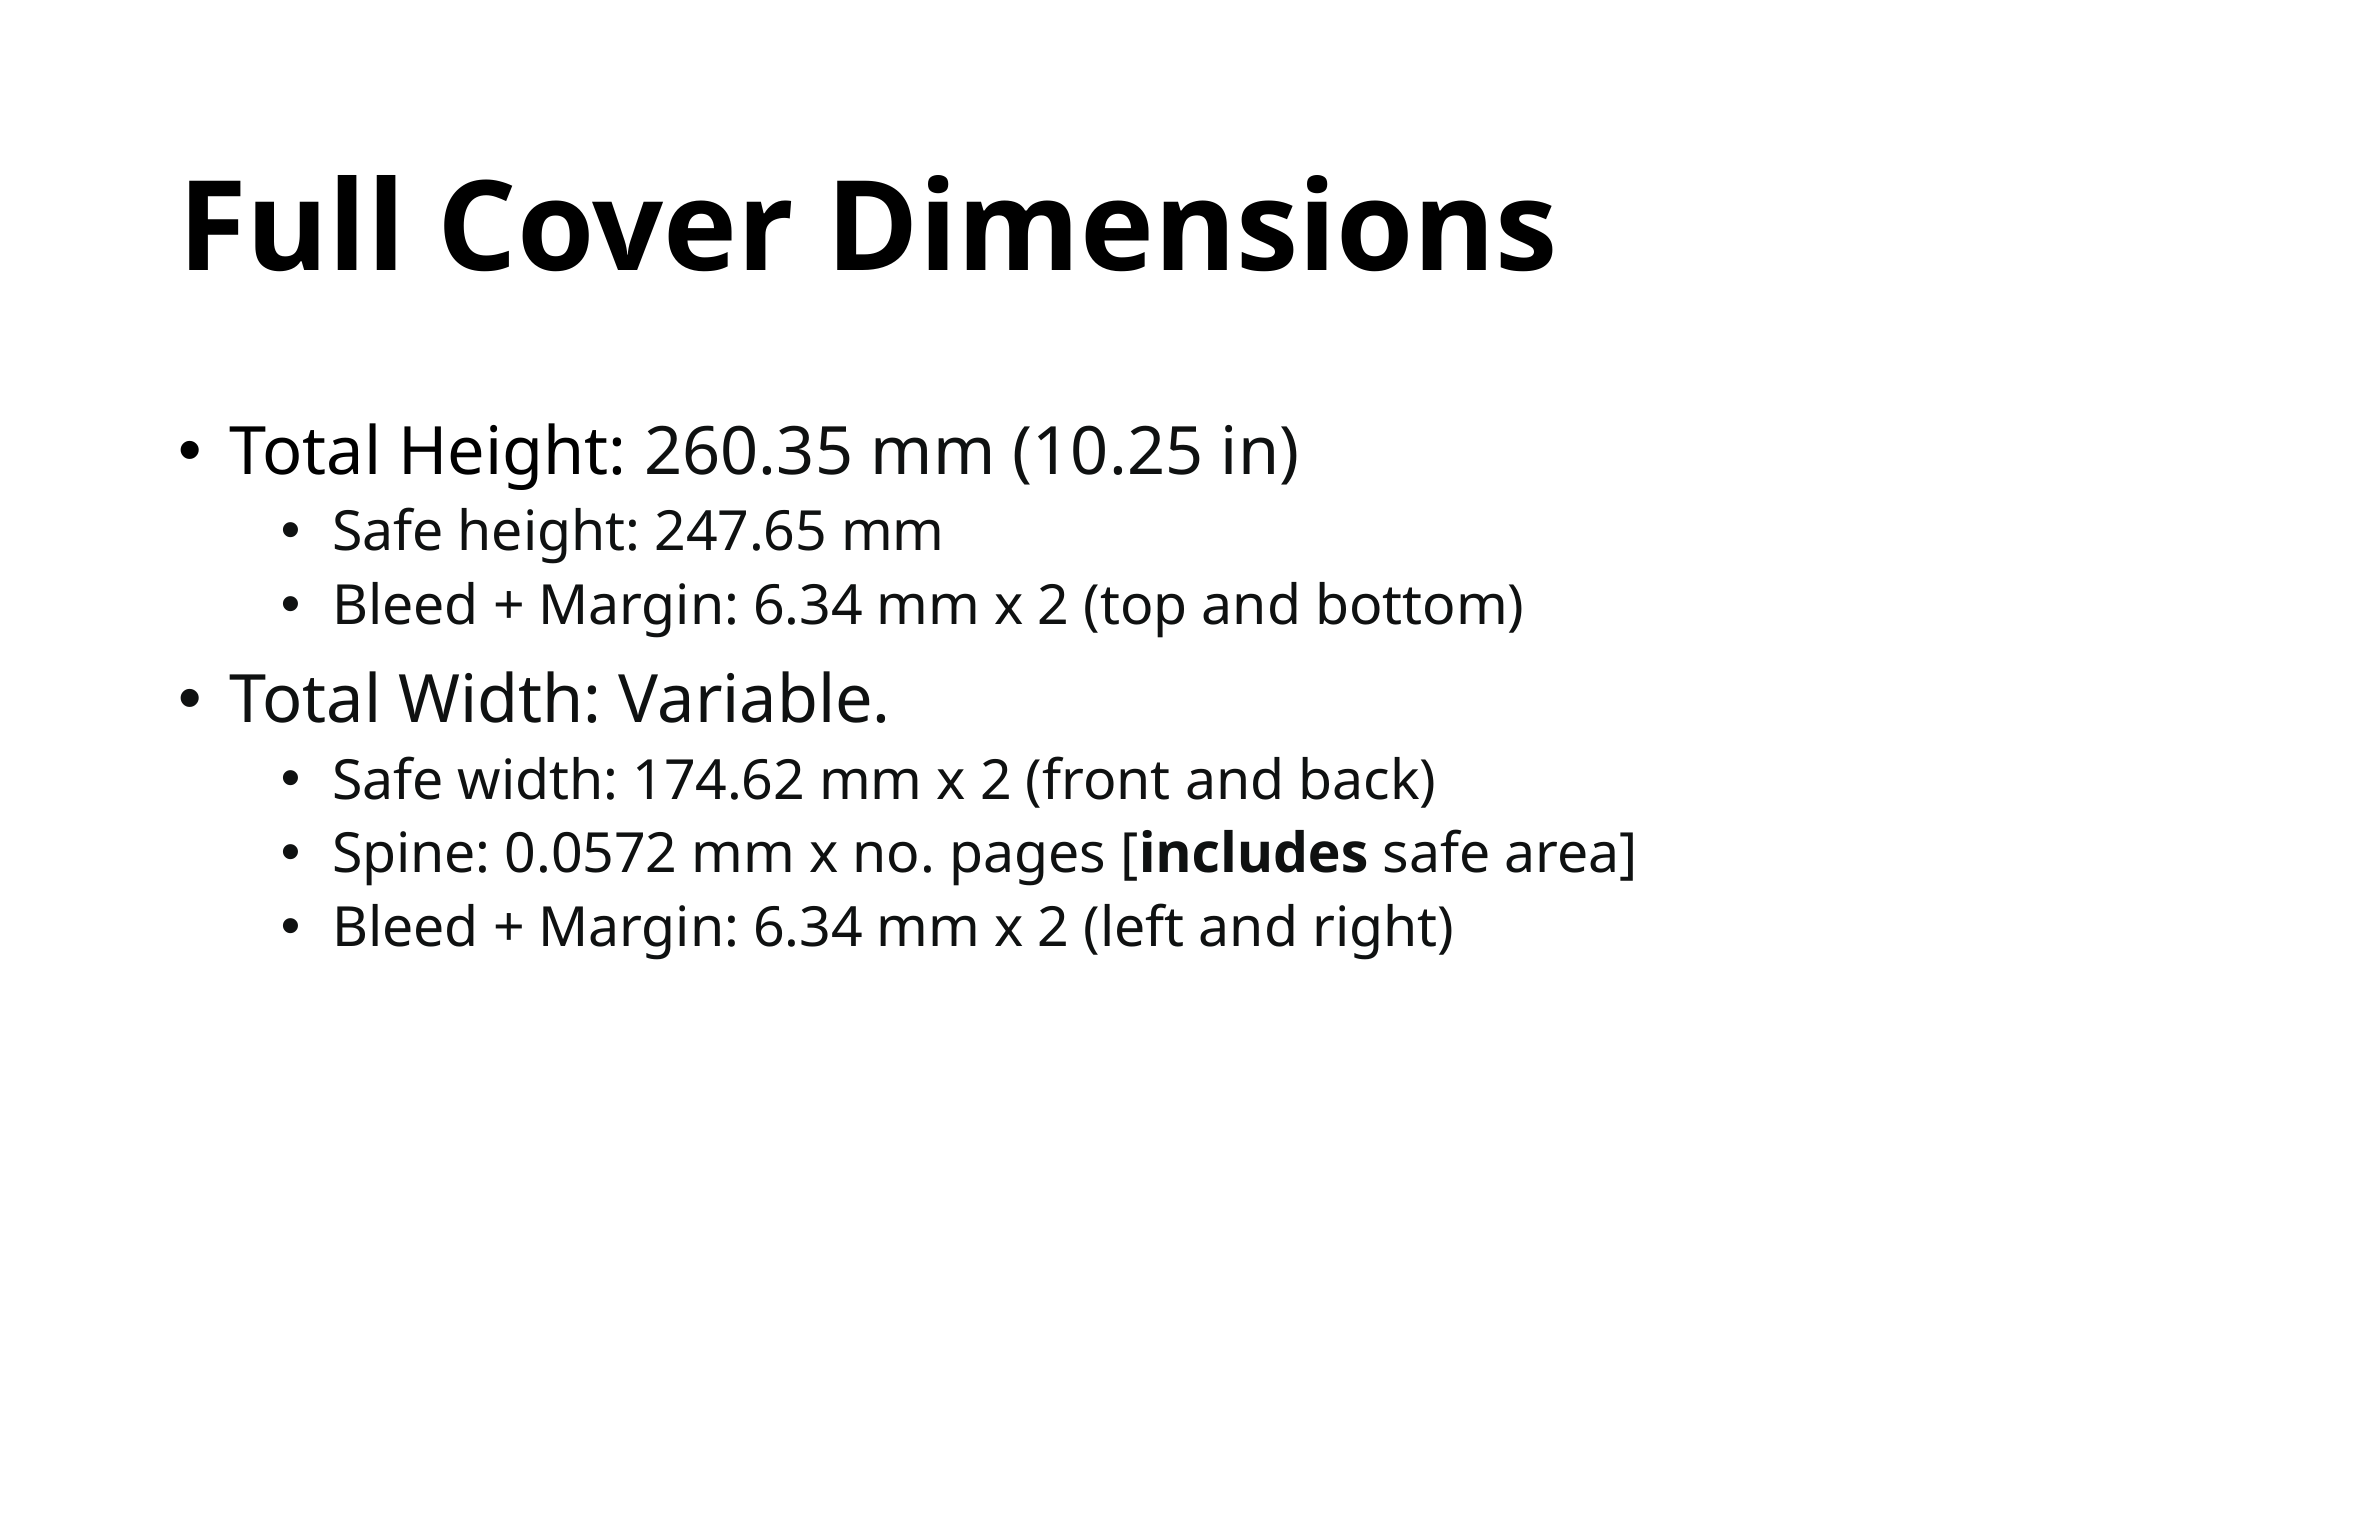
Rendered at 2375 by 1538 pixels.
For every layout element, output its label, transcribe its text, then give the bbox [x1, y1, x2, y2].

list Total Height: 260.35 mm (10.25 in) Safe height: 247.65 mm Bleed + Margin: 6.34 mm x 2 (top and bottom) Total Width: Variable. Safe width: 174.62 mm x 2 (front and back) Spine: 0.0572 mm x no. pages [includes safe area] Bleed + Margin: 6.34 mm x 2 (left and right) [163, 409, 2212, 1386]
title Full Cover Dimensions [163, 81, 2212, 380]
